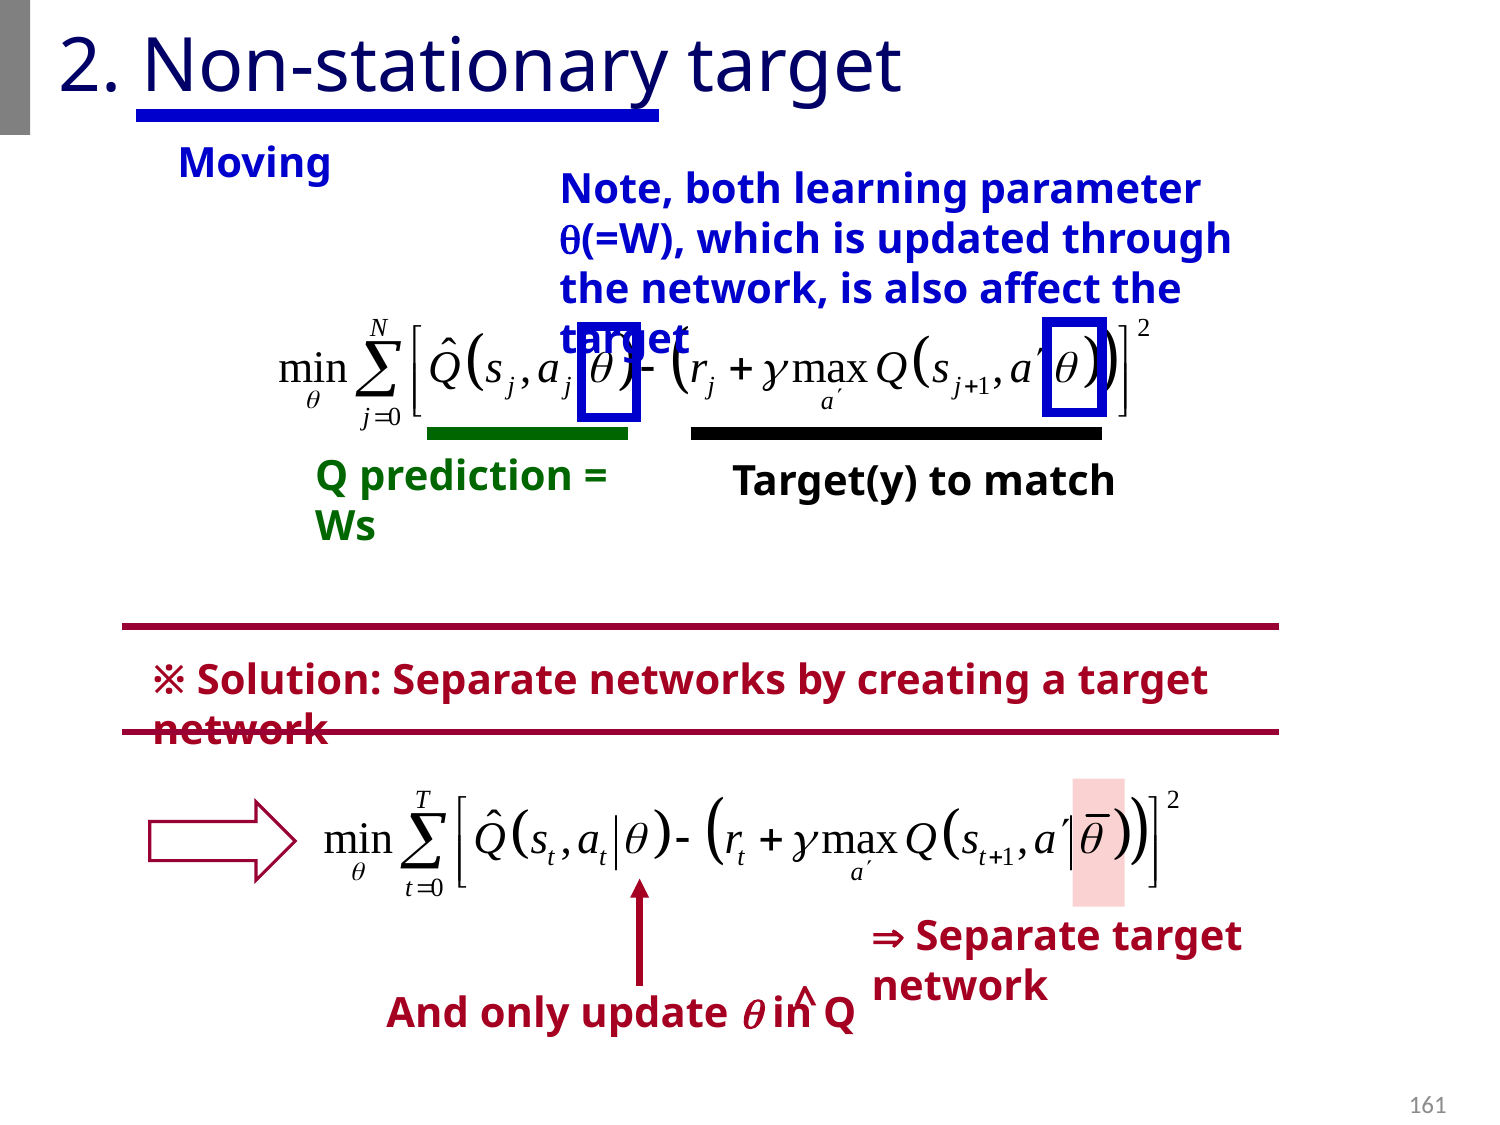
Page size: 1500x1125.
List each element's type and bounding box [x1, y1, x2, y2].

slide_number [1124, 1081, 1462, 1125]
text_box [136, 115, 1310, 512]
title [43, 0, 1464, 135]
text_box [148, 799, 297, 883]
text_box [316, 778, 1393, 1045]
text_box [121, 626, 1319, 733]
